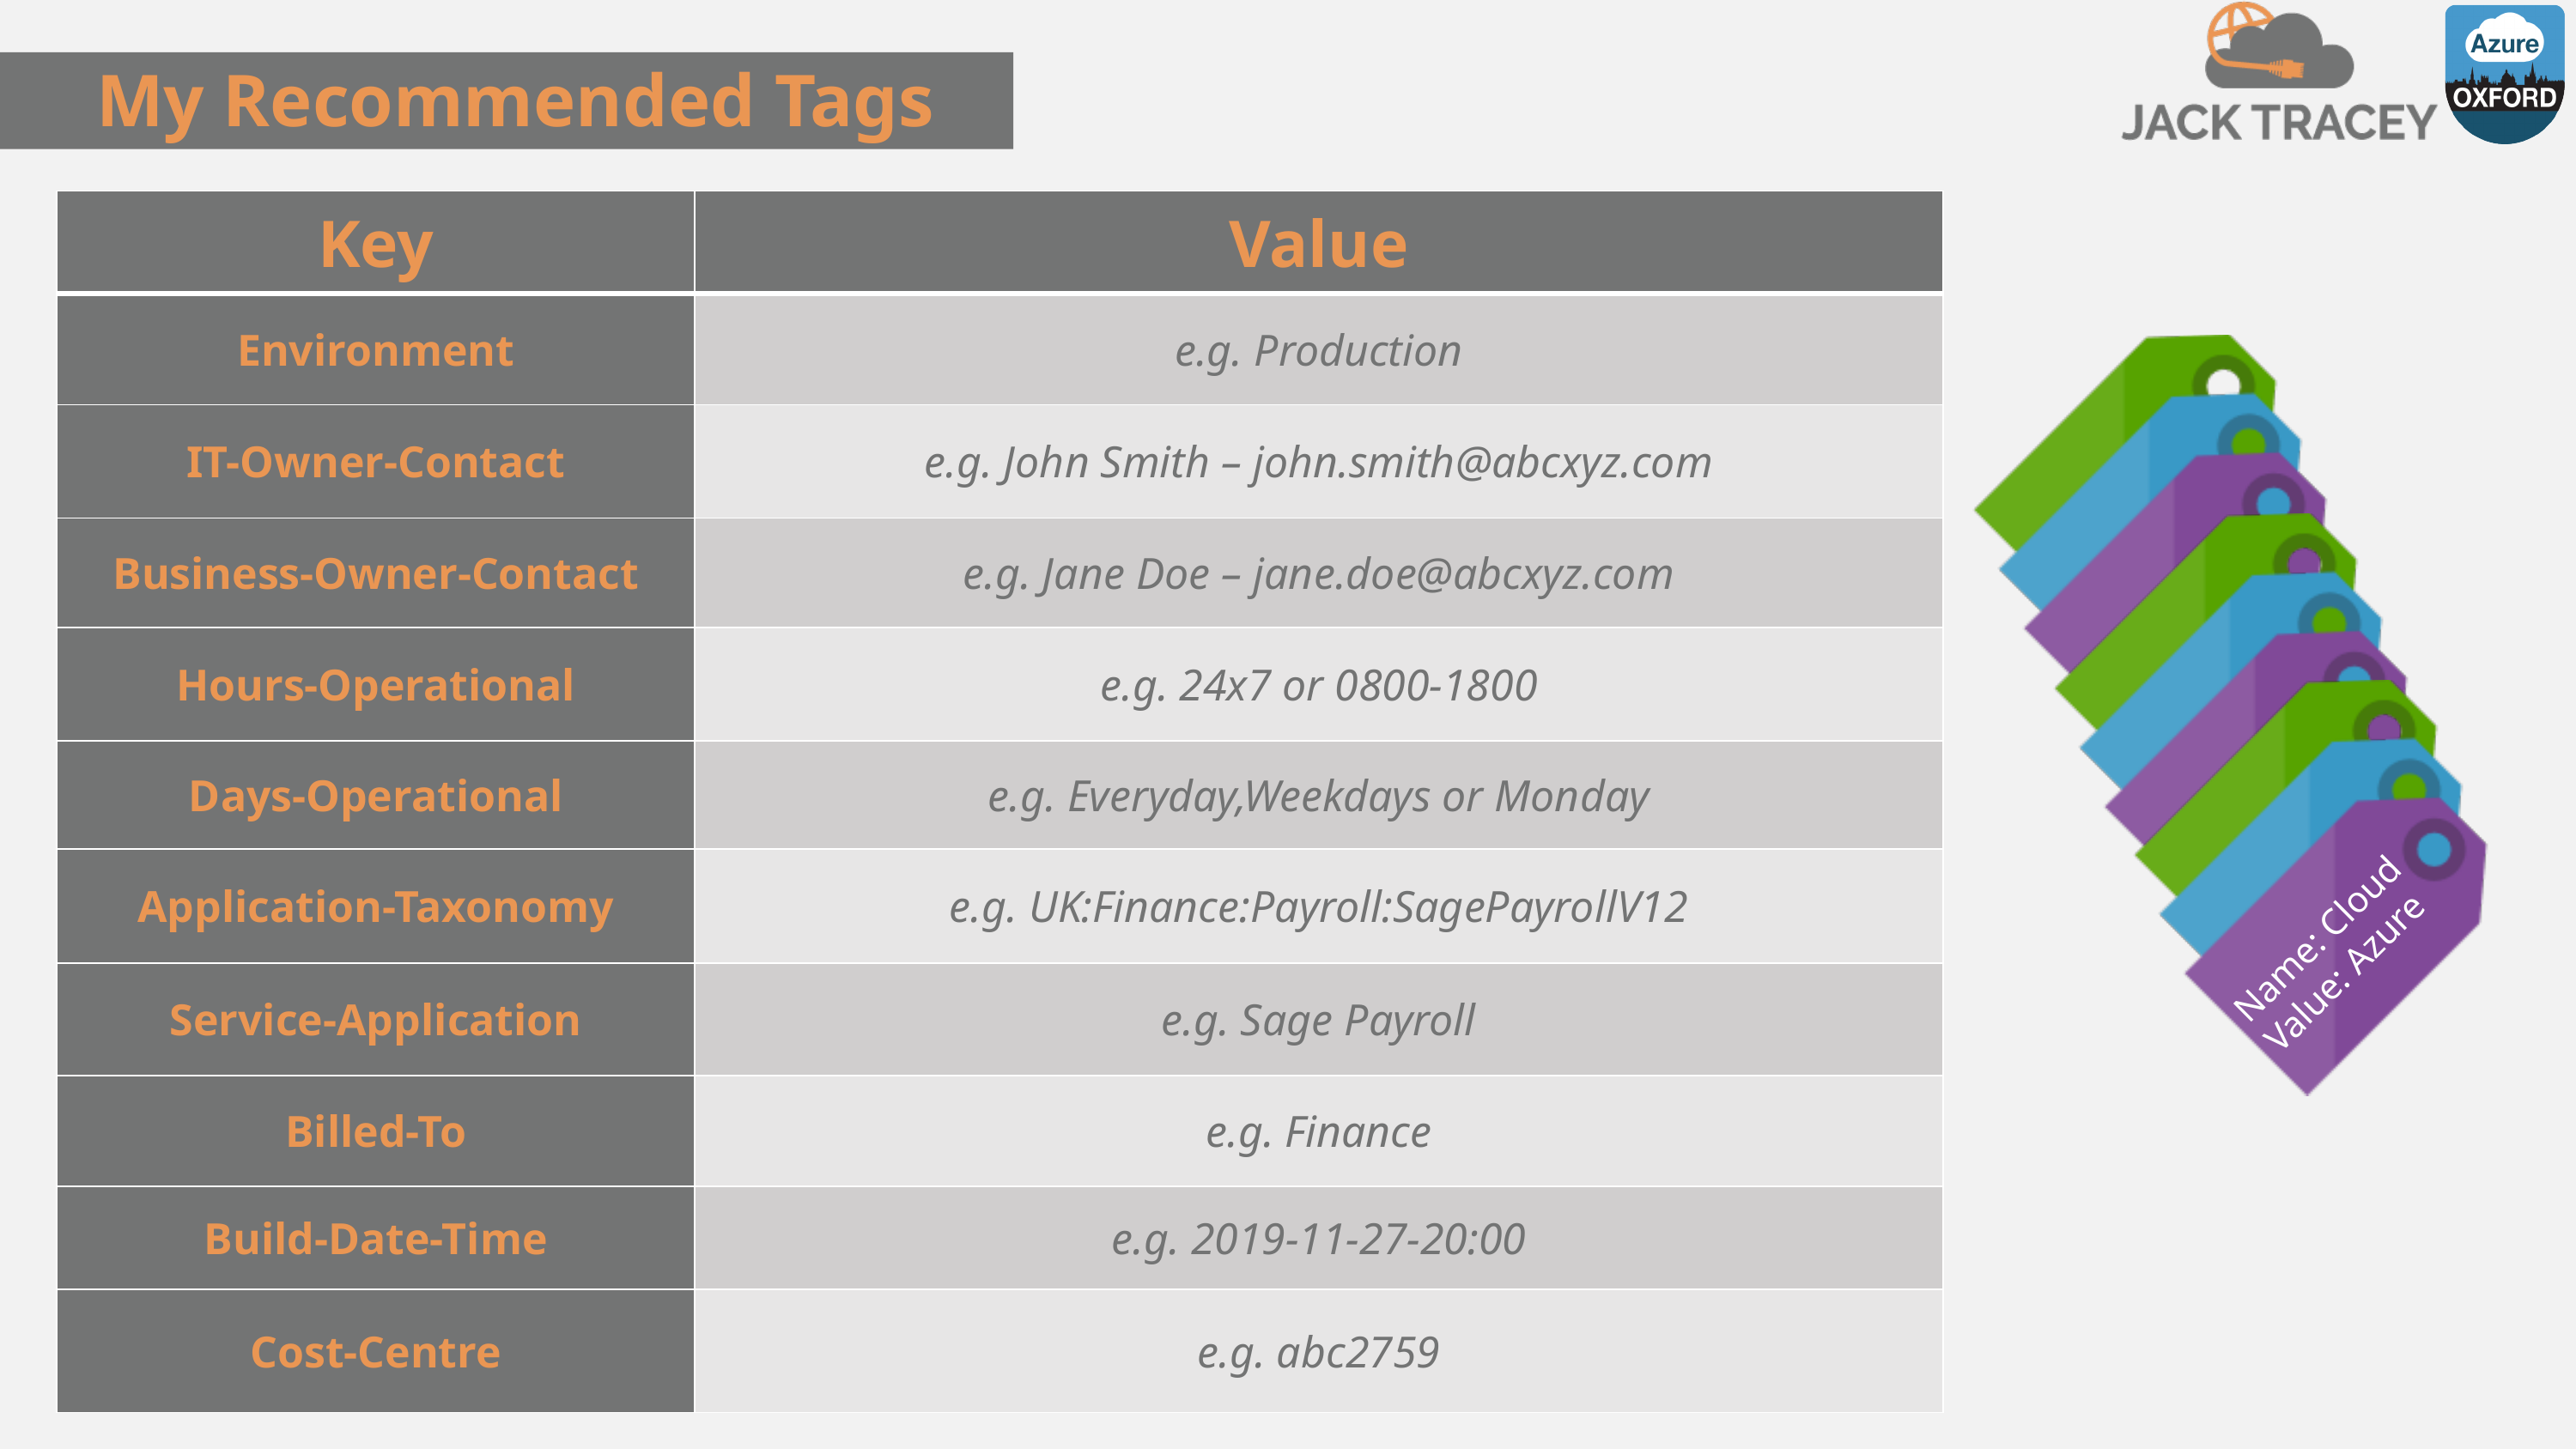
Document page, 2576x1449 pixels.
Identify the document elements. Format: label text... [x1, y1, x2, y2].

table_cell e.g. Production [696, 296, 1942, 404]
table_cell e.g. Sage Payroll [696, 964, 1942, 1075]
table_cell Business-Owner-Contact [58, 518, 694, 627]
table_cell e.g. 24x7 or 0800-1800 [696, 628, 1942, 740]
text_box [0, 52, 1014, 149]
table_cell Application-Taxonomy [58, 850, 694, 962]
table_cell Service-Application [58, 964, 694, 1075]
table_cell IT-Owner-Contact [58, 405, 694, 518]
table_cell Environment [58, 296, 694, 404]
table_cell e.g. 2019-11-27-20:00 [696, 1187, 1942, 1288]
table_cell e.g. Finance [696, 1076, 1942, 1185]
table_cell e.g. abc2759 [696, 1290, 1942, 1412]
table_cell e.g. John Smith – john.smith@abcxyz.com [696, 405, 1942, 518]
table_cell e.g. Everyday,Weekdays or Monday [696, 742, 1942, 848]
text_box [1942, 335, 2519, 1096]
text_box My Recommended Tags [96, 55, 1356, 149]
table_header Value [696, 191, 1942, 291]
table_cell Days-Operational [58, 742, 694, 848]
table_cell e.g. Jane Doe – jane.doe@abcxyz.com [696, 518, 1942, 627]
table_cell Build-Date-Time [58, 1187, 694, 1288]
table_cell Hours-Operational [58, 628, 694, 740]
table_cell e.g. UK:Finance:Payroll:SagePayrollV12 [696, 850, 1942, 962]
table_cell Billed-To [58, 1076, 694, 1185]
table_header Key [58, 191, 694, 291]
table_cell Cost-Centre [58, 1290, 694, 1412]
picture [2111, 0, 2566, 146]
